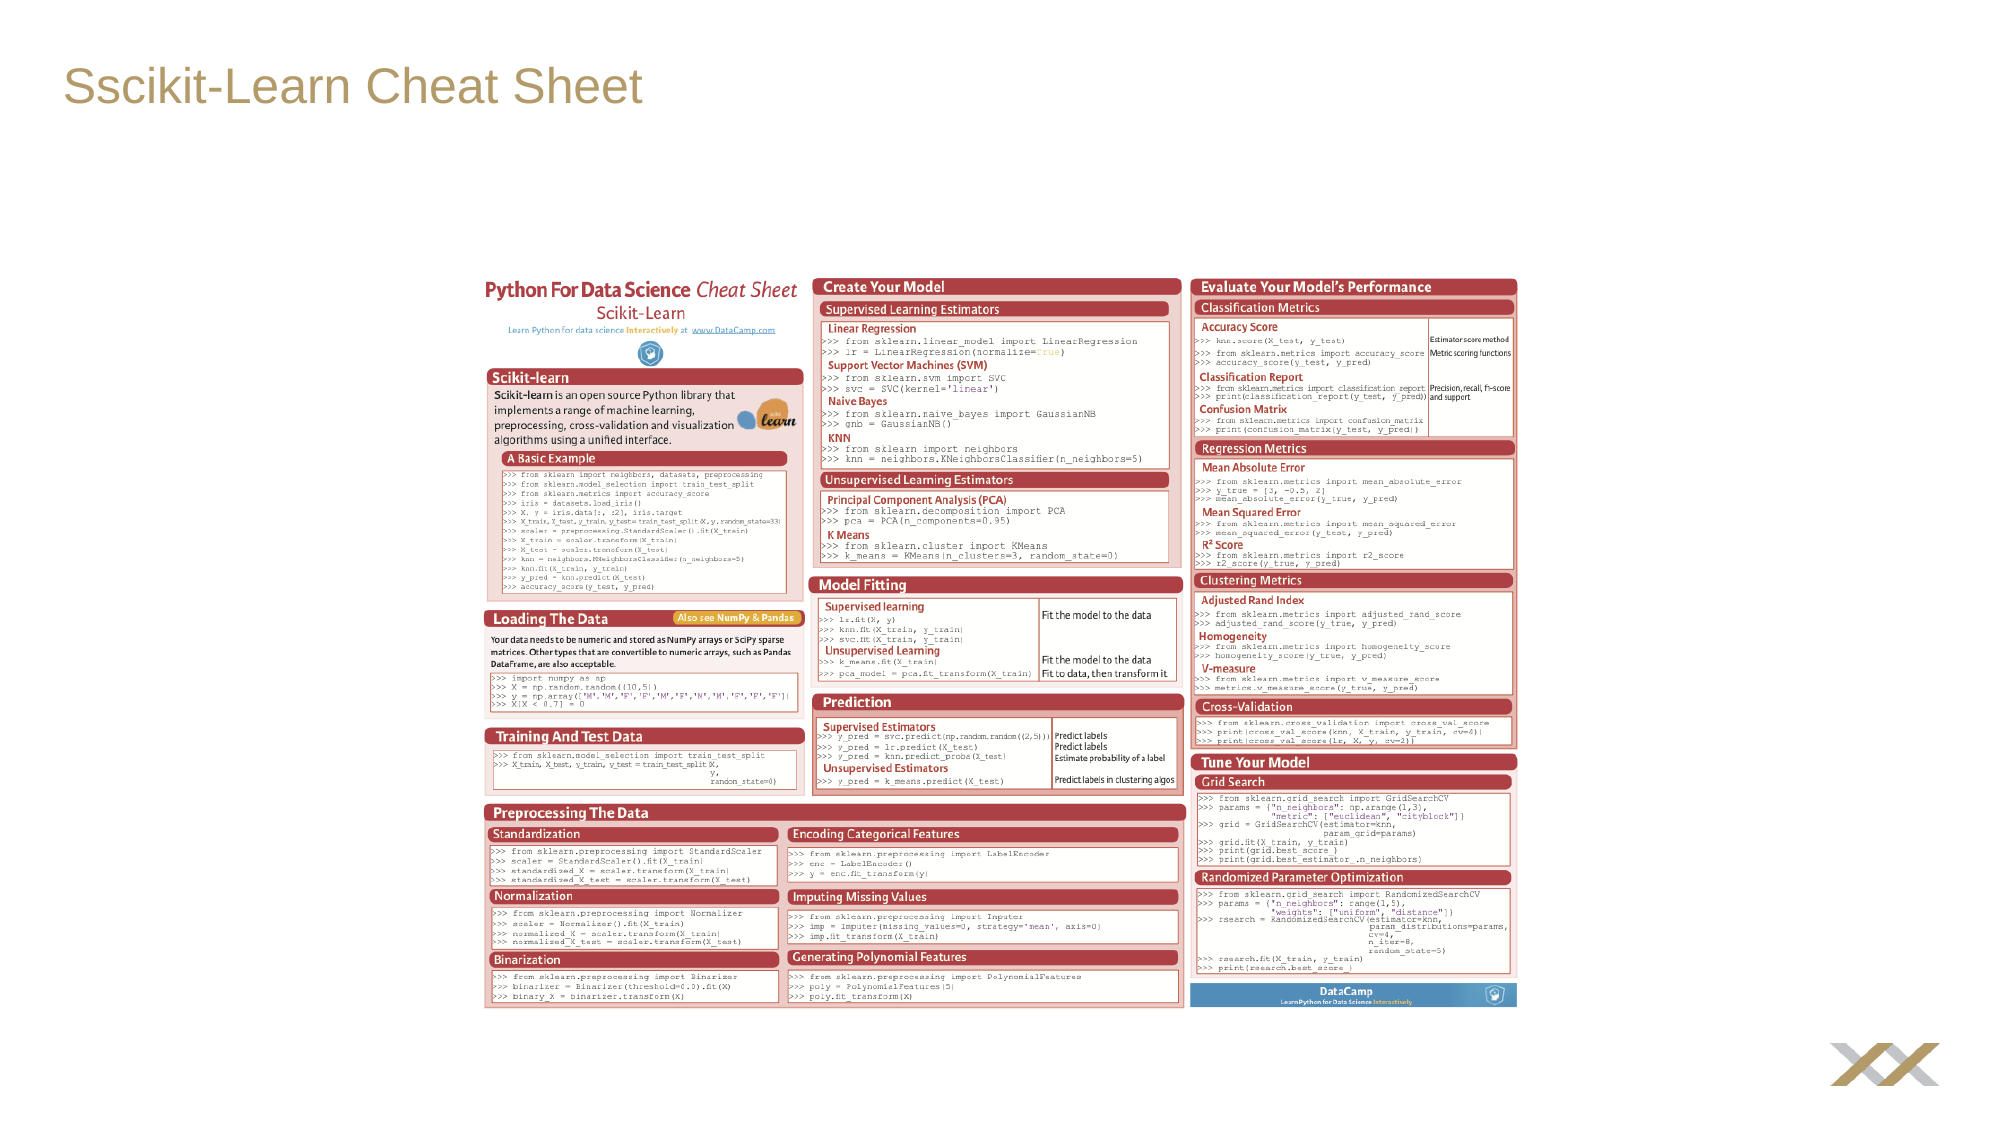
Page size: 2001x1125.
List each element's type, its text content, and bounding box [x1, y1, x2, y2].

title Sscikit-Learn Cheat Sheet [62, 60, 1941, 123]
picture [1830, 1043, 1940, 1086]
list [476, 271, 1524, 1012]
